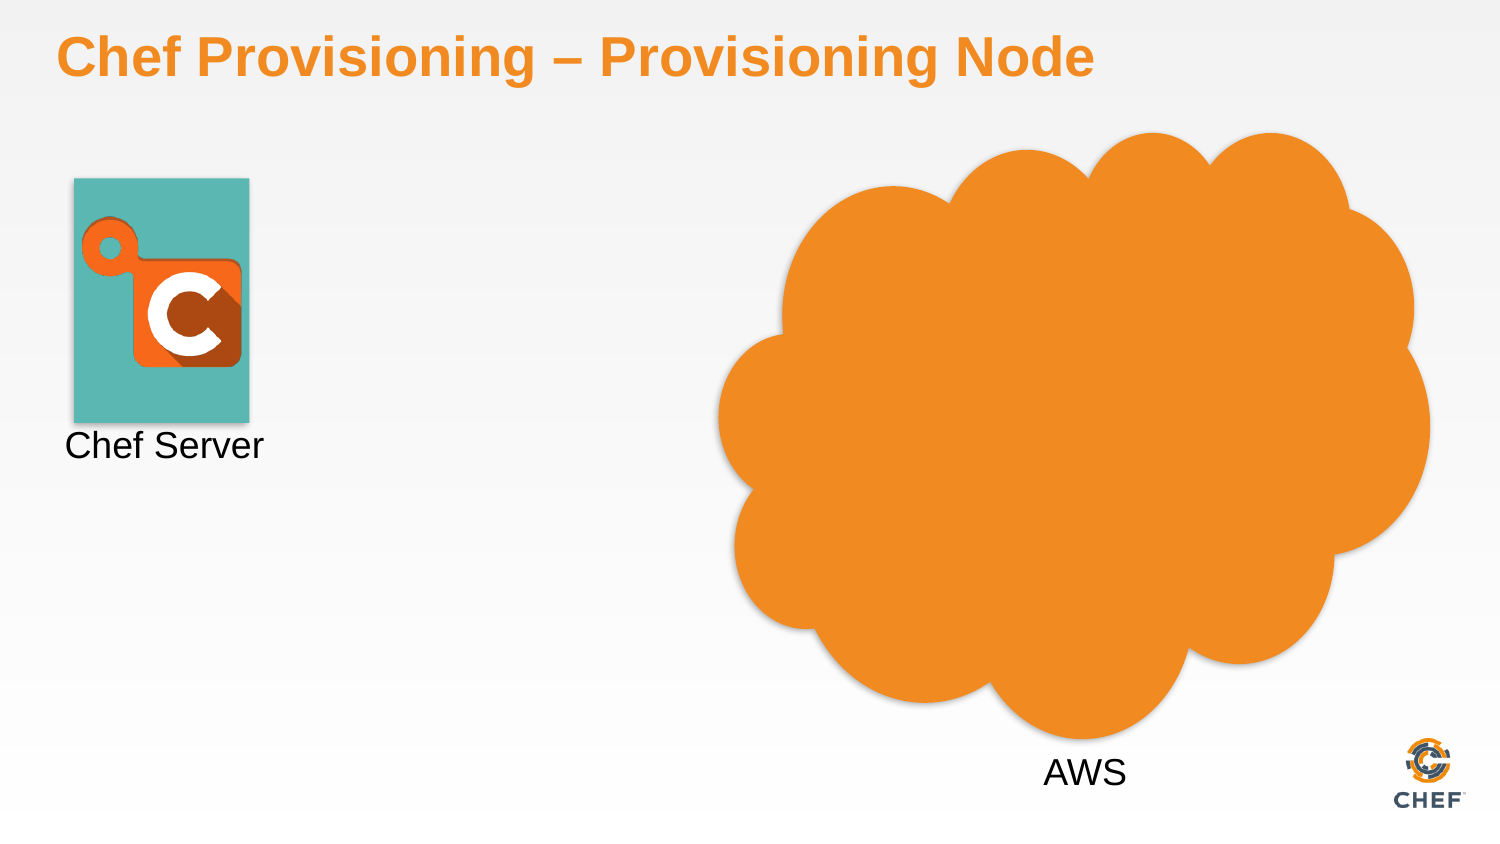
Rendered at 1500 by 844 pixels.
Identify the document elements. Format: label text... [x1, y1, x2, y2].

text_box AWS [1043, 747, 1134, 794]
title Chef Provisioning – Provisioning Node [56, 28, 1444, 91]
text_box Chef Server [64, 421, 273, 467]
text_box [717, 132, 1431, 740]
picture [1394, 738, 1466, 808]
picture [79, 212, 244, 376]
text_box [73, 178, 250, 421]
